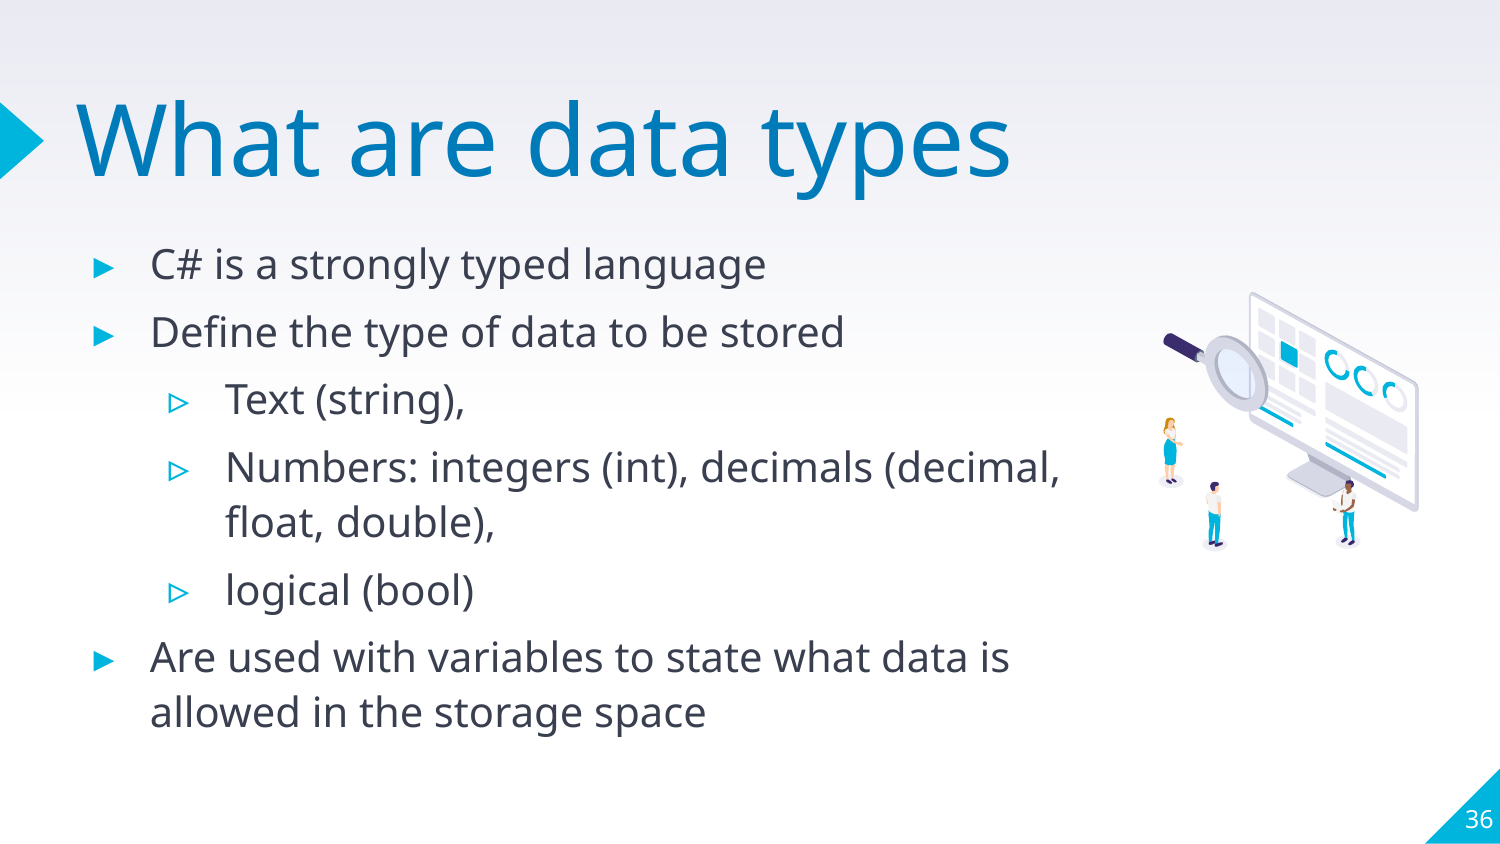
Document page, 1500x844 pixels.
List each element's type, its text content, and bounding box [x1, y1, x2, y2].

list C# is a strongly typed language Define the type of data to be stored Text (string), Numbers: integers (int), decimals (decimal, float, double), logical (bool) Are used with variables to state what data is allowed in the storage space [74, 233, 1168, 667]
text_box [1158, 291, 1420, 552]
title What are data types [75, 99, 1155, 233]
slide_number 36 [1418, 760, 1494, 838]
